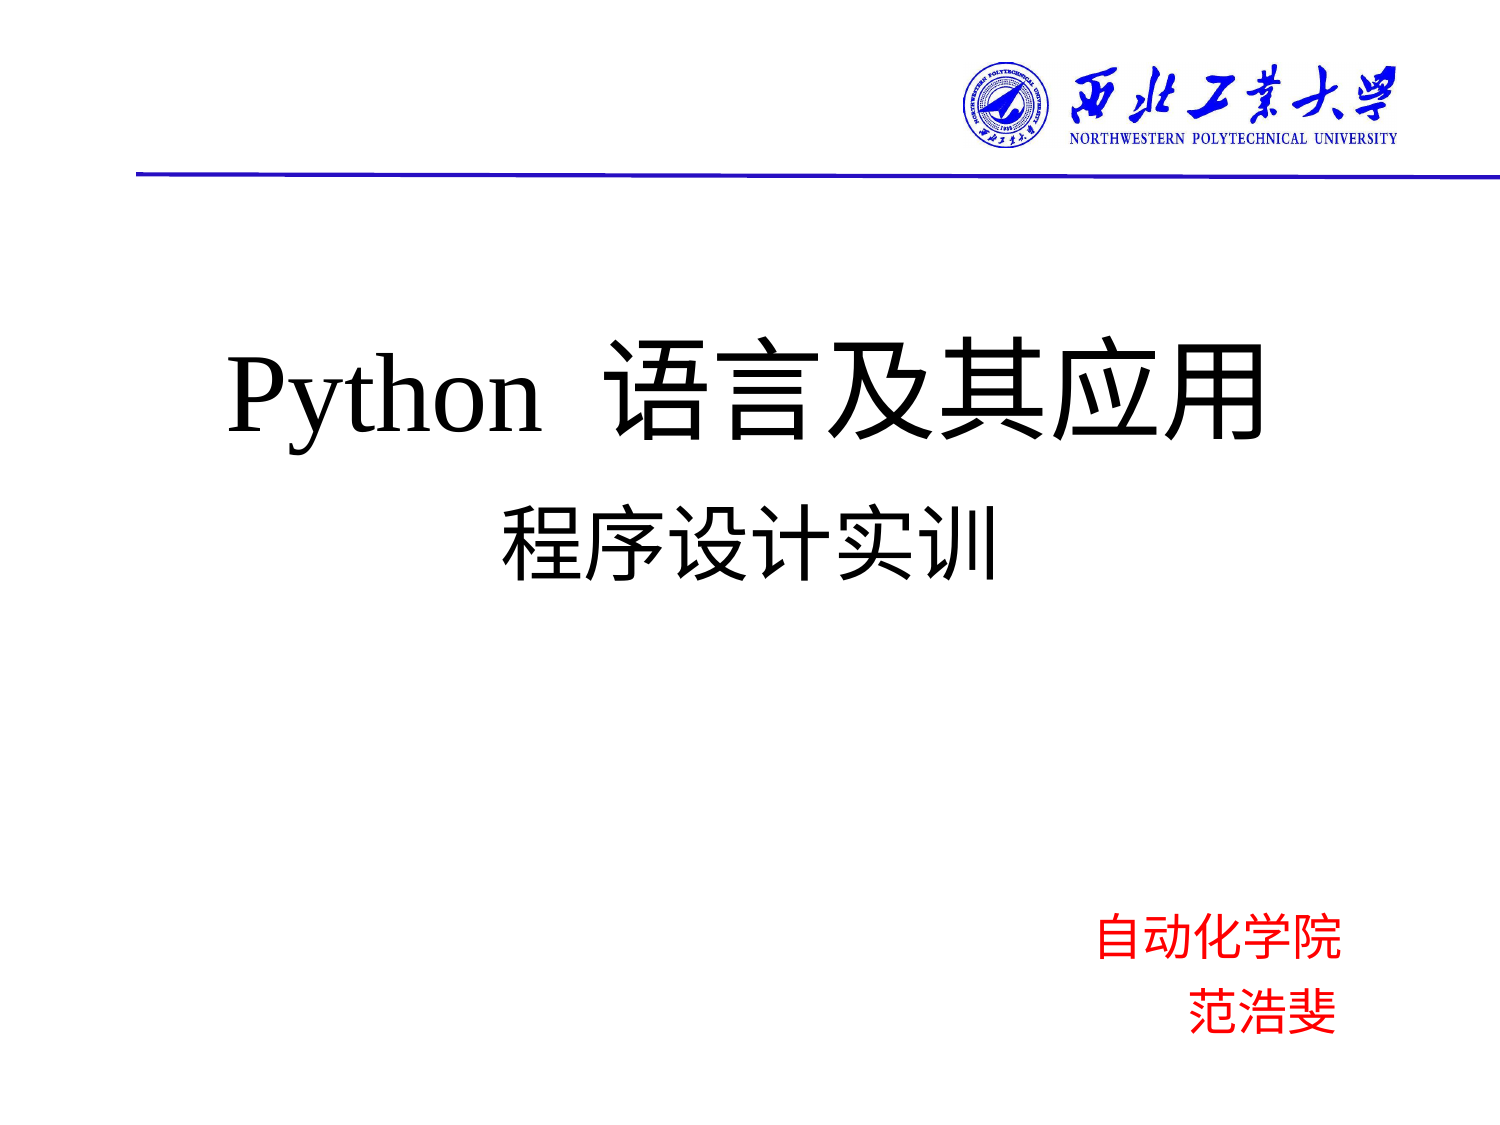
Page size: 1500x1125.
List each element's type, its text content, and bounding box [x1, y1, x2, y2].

picture [963, 62, 1397, 148]
title Python 语言及其应用 [187, 238, 1313, 464]
subtitle 程序设计实训 自动化学院 范浩斐 [99, 495, 1401, 1062]
